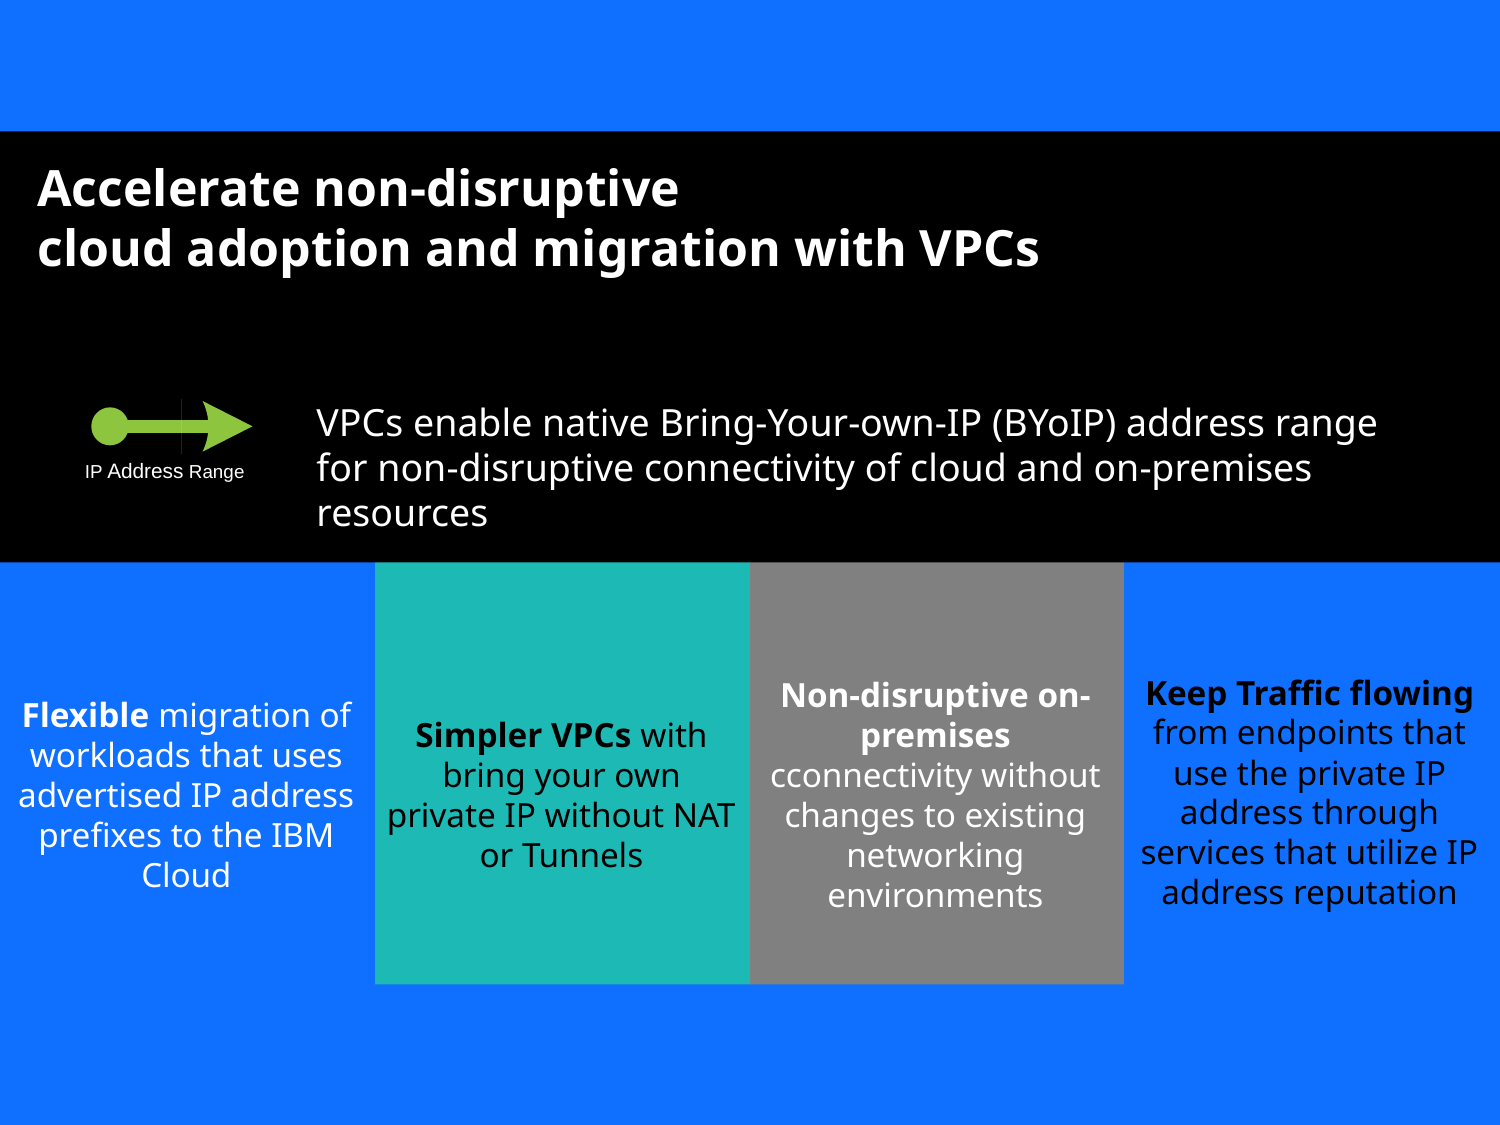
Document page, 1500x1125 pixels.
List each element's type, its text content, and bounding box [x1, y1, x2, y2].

text_box Non-disruptive on-premises cconnectivity without changes to existing networking environments [760, 731, 1111, 857]
text_box [750, 563, 1124, 985]
text_box Simpler VPCs with bring your own private IP without NAT or Tunnels [386, 710, 737, 878]
text_box [0, 563, 375, 985]
text_box Flexible migration of workloads that uses advertised IP address prefixes to the IBM Cloud [11, 731, 362, 857]
title Accelerate non-disruptive cloud adoption and migration with VPCs [0, 131, 1500, 563]
text_box Keep Traffic flowing from endpoints that use the private IP address through services that utilize IP address reputation [1133, 728, 1486, 854]
text_box [375, 563, 750, 985]
text_box VPCs enable native Bring-Your-own-IP (BYoIP) address range for non-disruptive connectivity of cloud and on-premises resources [301, 391, 1433, 542]
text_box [83, 379, 253, 484]
